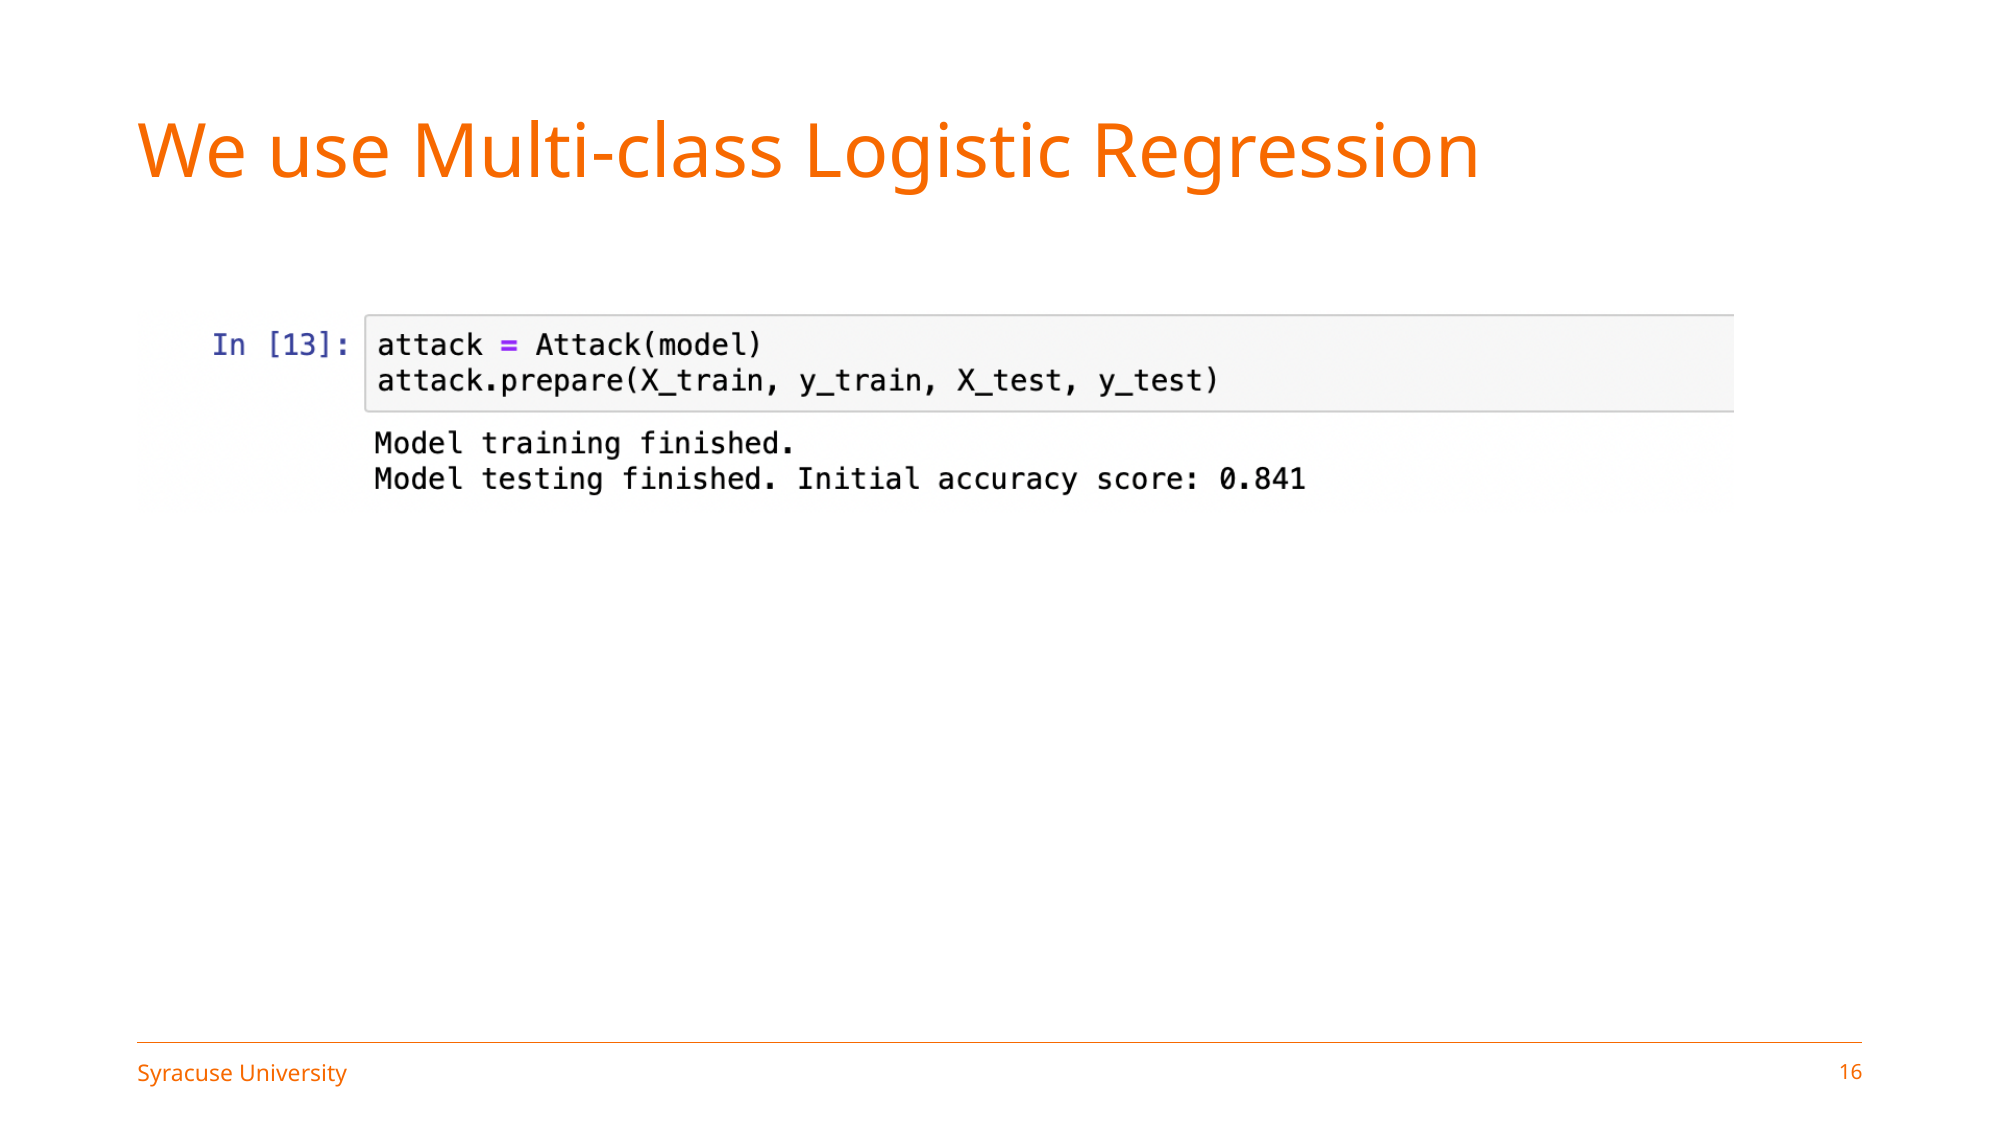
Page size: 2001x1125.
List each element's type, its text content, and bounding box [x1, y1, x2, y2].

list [137, 310, 1734, 513]
title We use Multi-class Logistic Regression [137, 44, 1863, 263]
